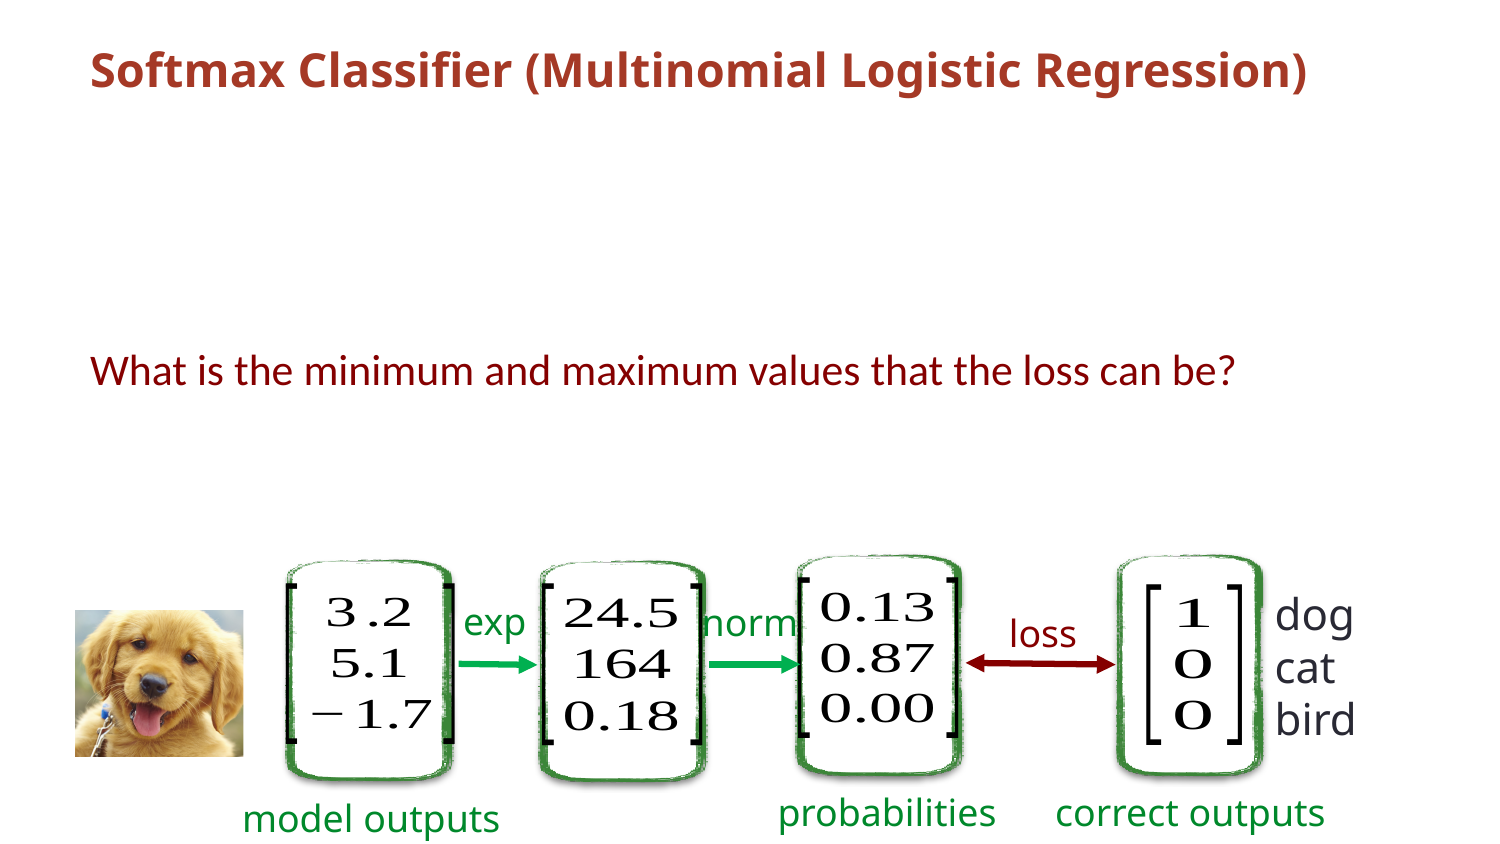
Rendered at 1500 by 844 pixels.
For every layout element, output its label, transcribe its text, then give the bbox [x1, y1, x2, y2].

text_box correct outputs [1043, 783, 1347, 841]
picture [1115, 553, 1266, 777]
text_box dog cat bird [1266, 579, 1372, 752]
picture [74, 610, 244, 757]
picture [794, 553, 966, 777]
text_box exp [456, 591, 537, 650]
text_box model outputs [215, 788, 528, 844]
text_box loss [966, 604, 1115, 662]
text_box probabilities [731, 783, 1043, 841]
picture [537, 559, 710, 783]
text_box norm [710, 593, 794, 651]
picture [284, 558, 456, 782]
title Softmax Classifier (Multinomial Logistic Regression) [75, 24, 1425, 113]
